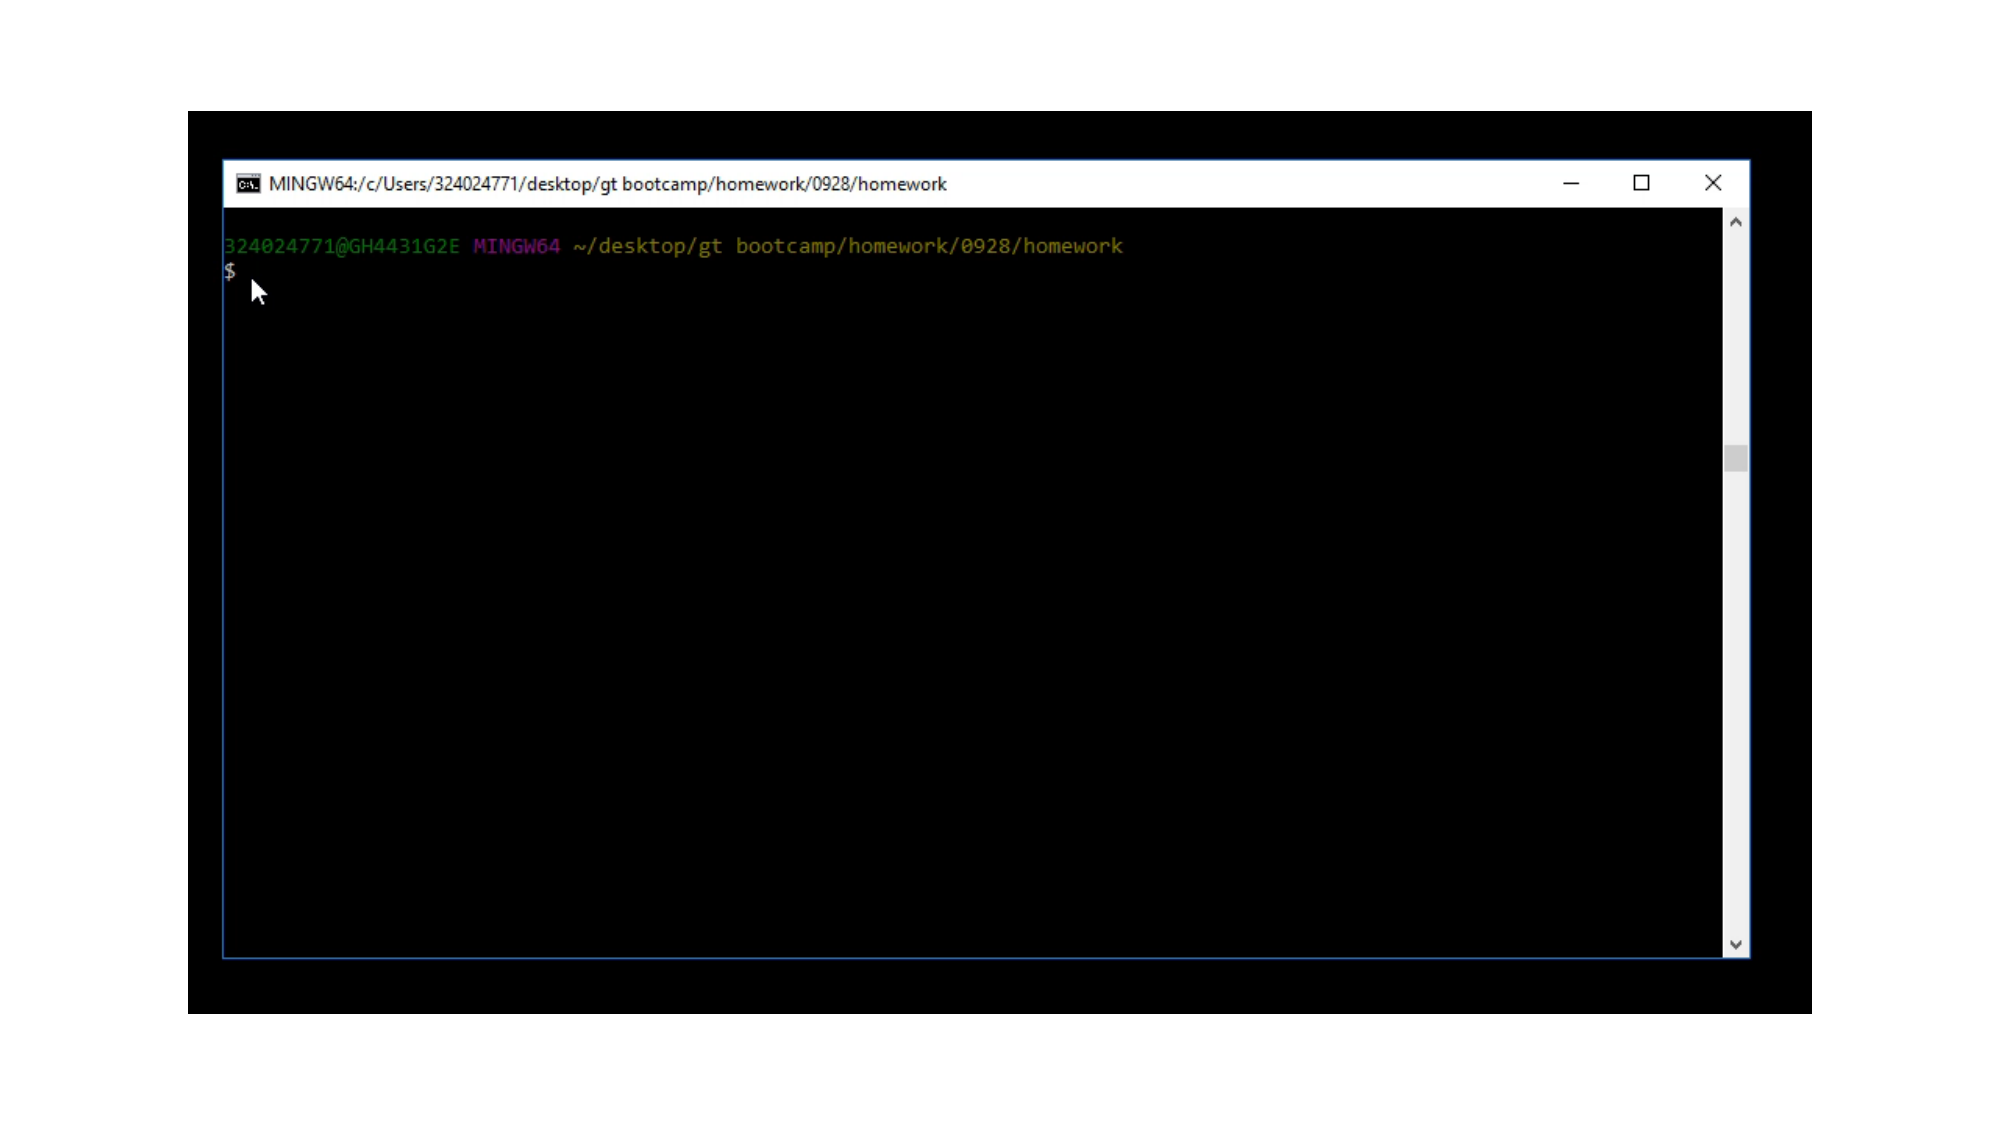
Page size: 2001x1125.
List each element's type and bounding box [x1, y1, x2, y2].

text_box [187, 110, 1813, 1015]
